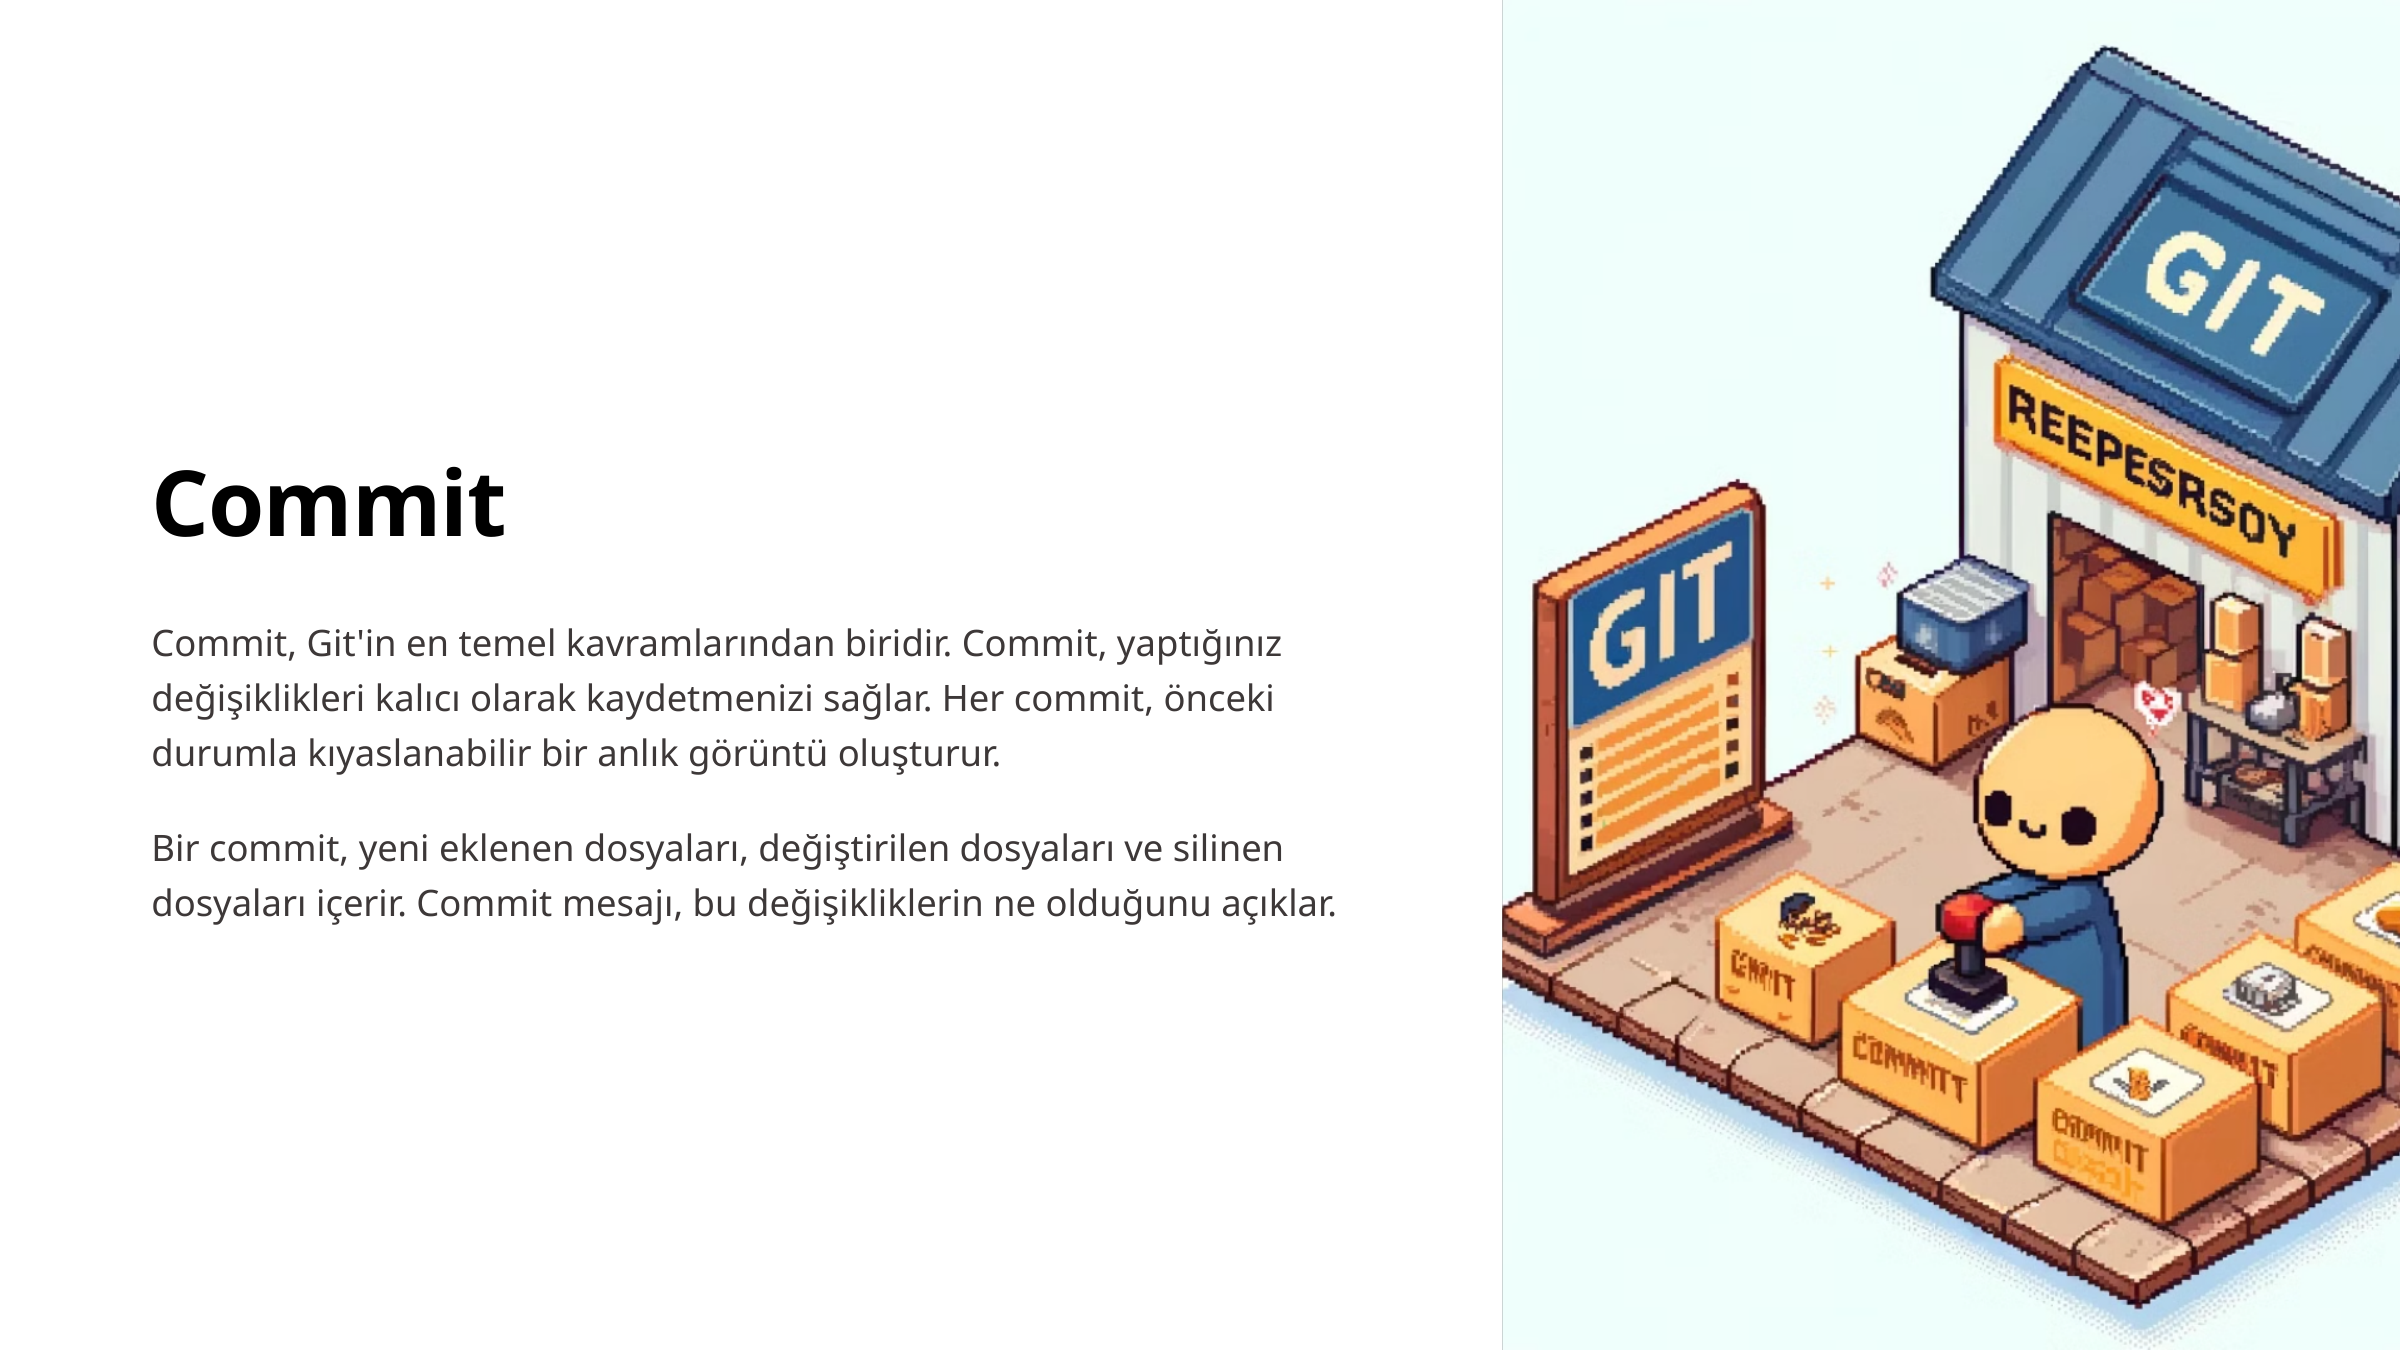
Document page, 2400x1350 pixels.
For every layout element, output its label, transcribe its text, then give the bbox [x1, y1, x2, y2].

text_box Commit, Git'in en temel kavramlarından biridir. Commit, yaptığınız değişiklikleri kalıcı olarak kaydetmenizi sağlar. Her commit, önceki durumla kıyaslanabilir bir anlık görüntü oluşturur. [136, 602, 1364, 767]
picture [1501, 0, 2400, 1350]
text_box [0, 0, 1501, 1350]
text_box Commit [136, 433, 1048, 548]
text_box Bir commit, yeni eklenen dosyaları, değiştirilen dosyaları ve silinen dosyaları içerir. Commit mesajı, bu değişikliklerin ne olduğunu açıklar. [136, 807, 1364, 917]
